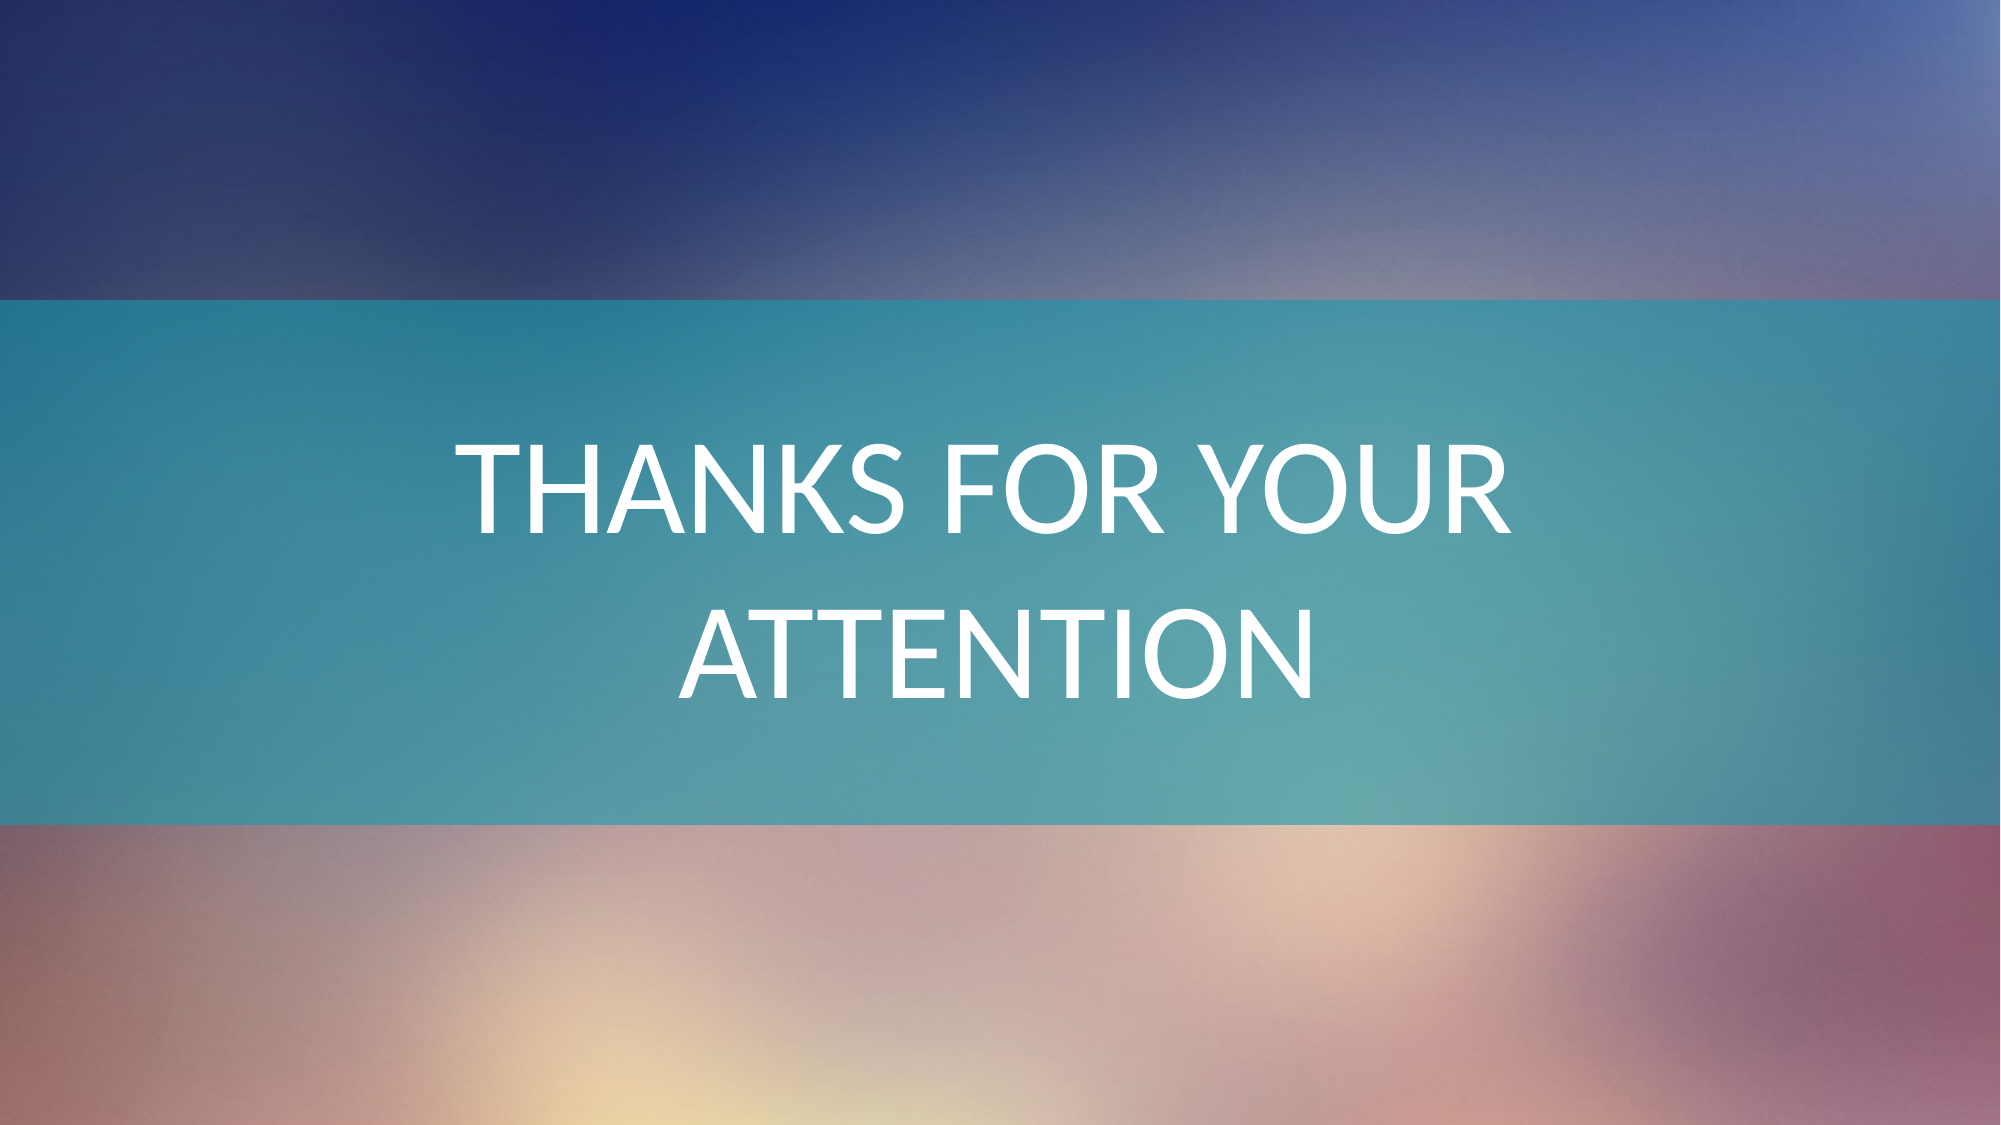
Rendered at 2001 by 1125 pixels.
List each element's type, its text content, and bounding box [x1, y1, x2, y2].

picture [0, 0, 2001, 1125]
text_box THANKS FOR YOUR ATTENTION [278, 388, 1722, 733]
text_box [0, 299, 2000, 826]
